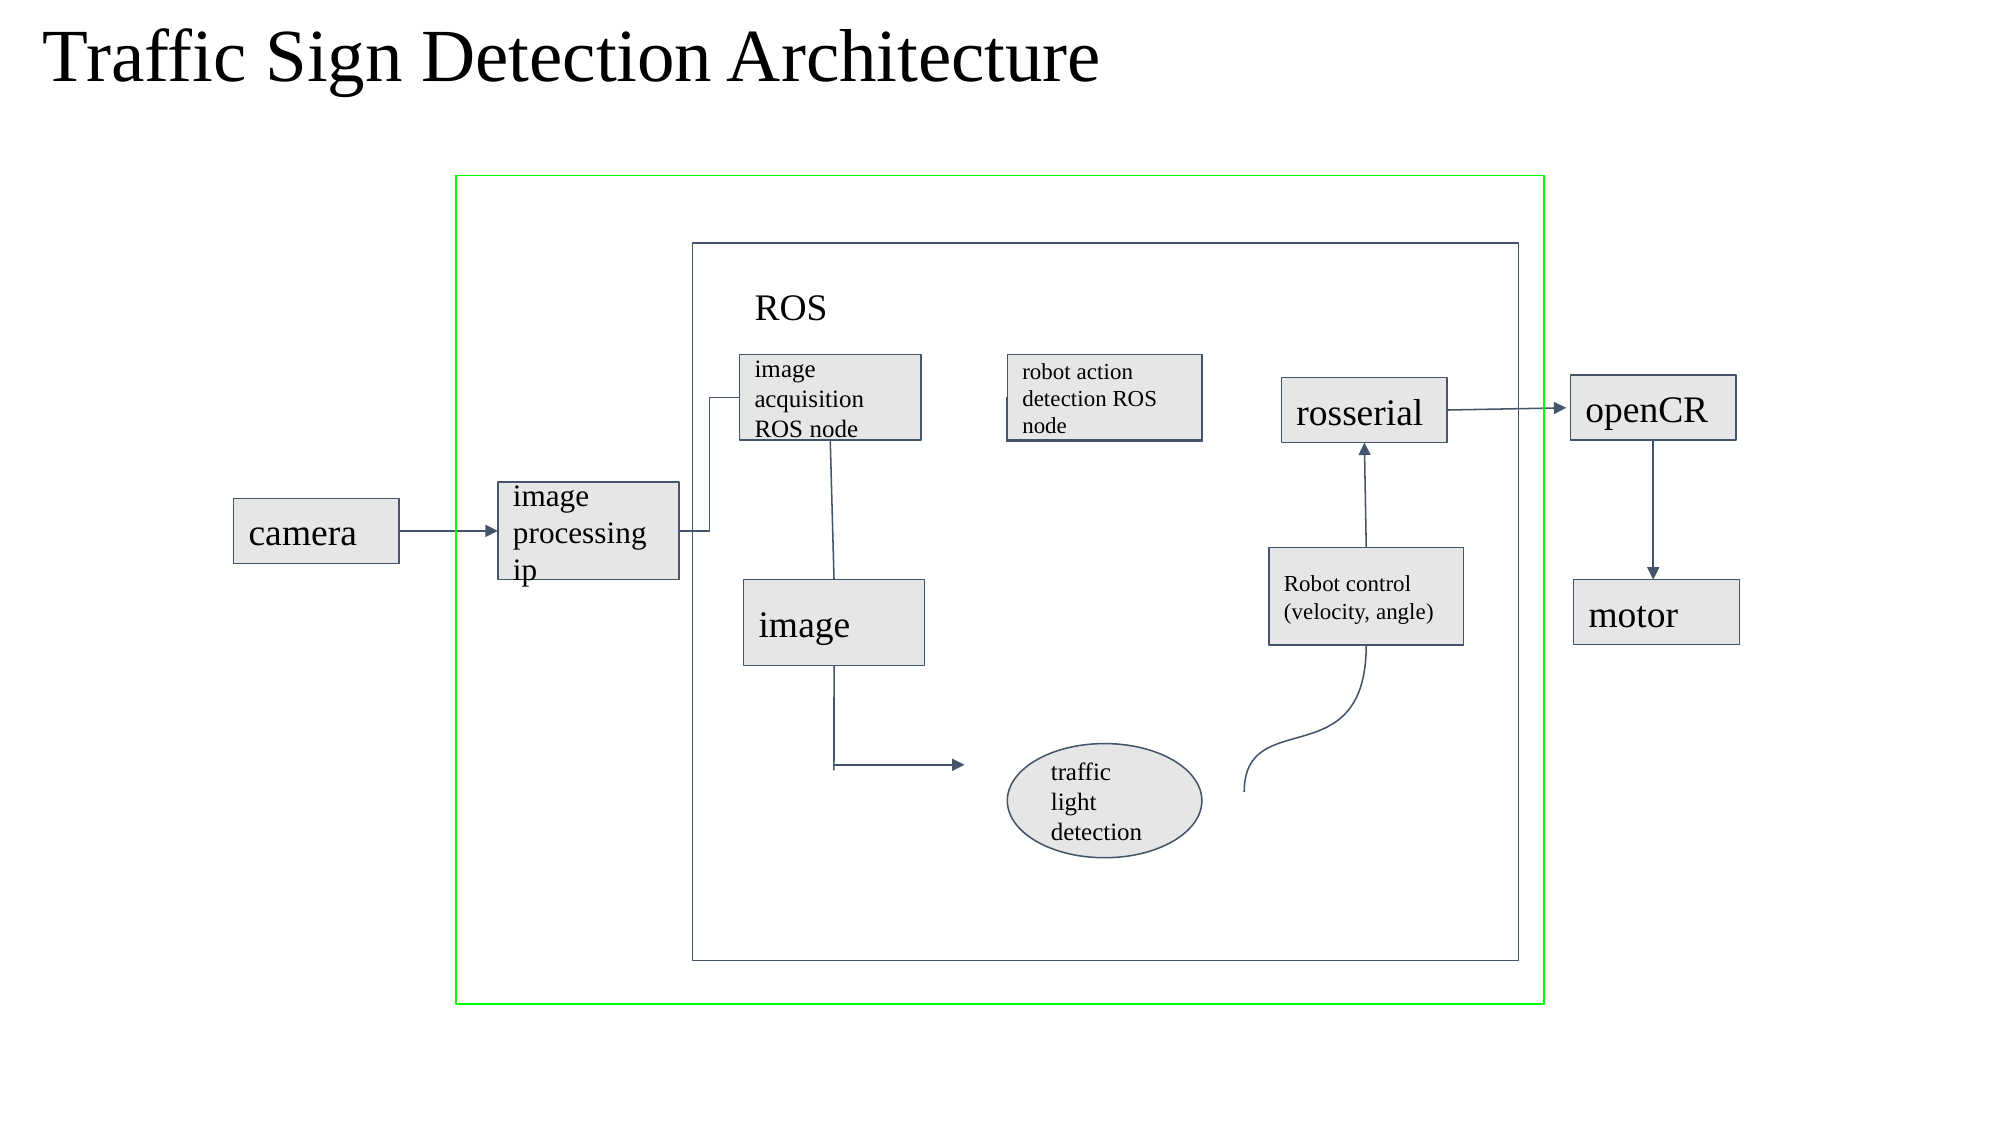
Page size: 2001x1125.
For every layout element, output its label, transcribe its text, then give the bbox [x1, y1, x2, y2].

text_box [233, 175, 1740, 1004]
title Traffic Sign Detection Architecture [27, 0, 1753, 149]
